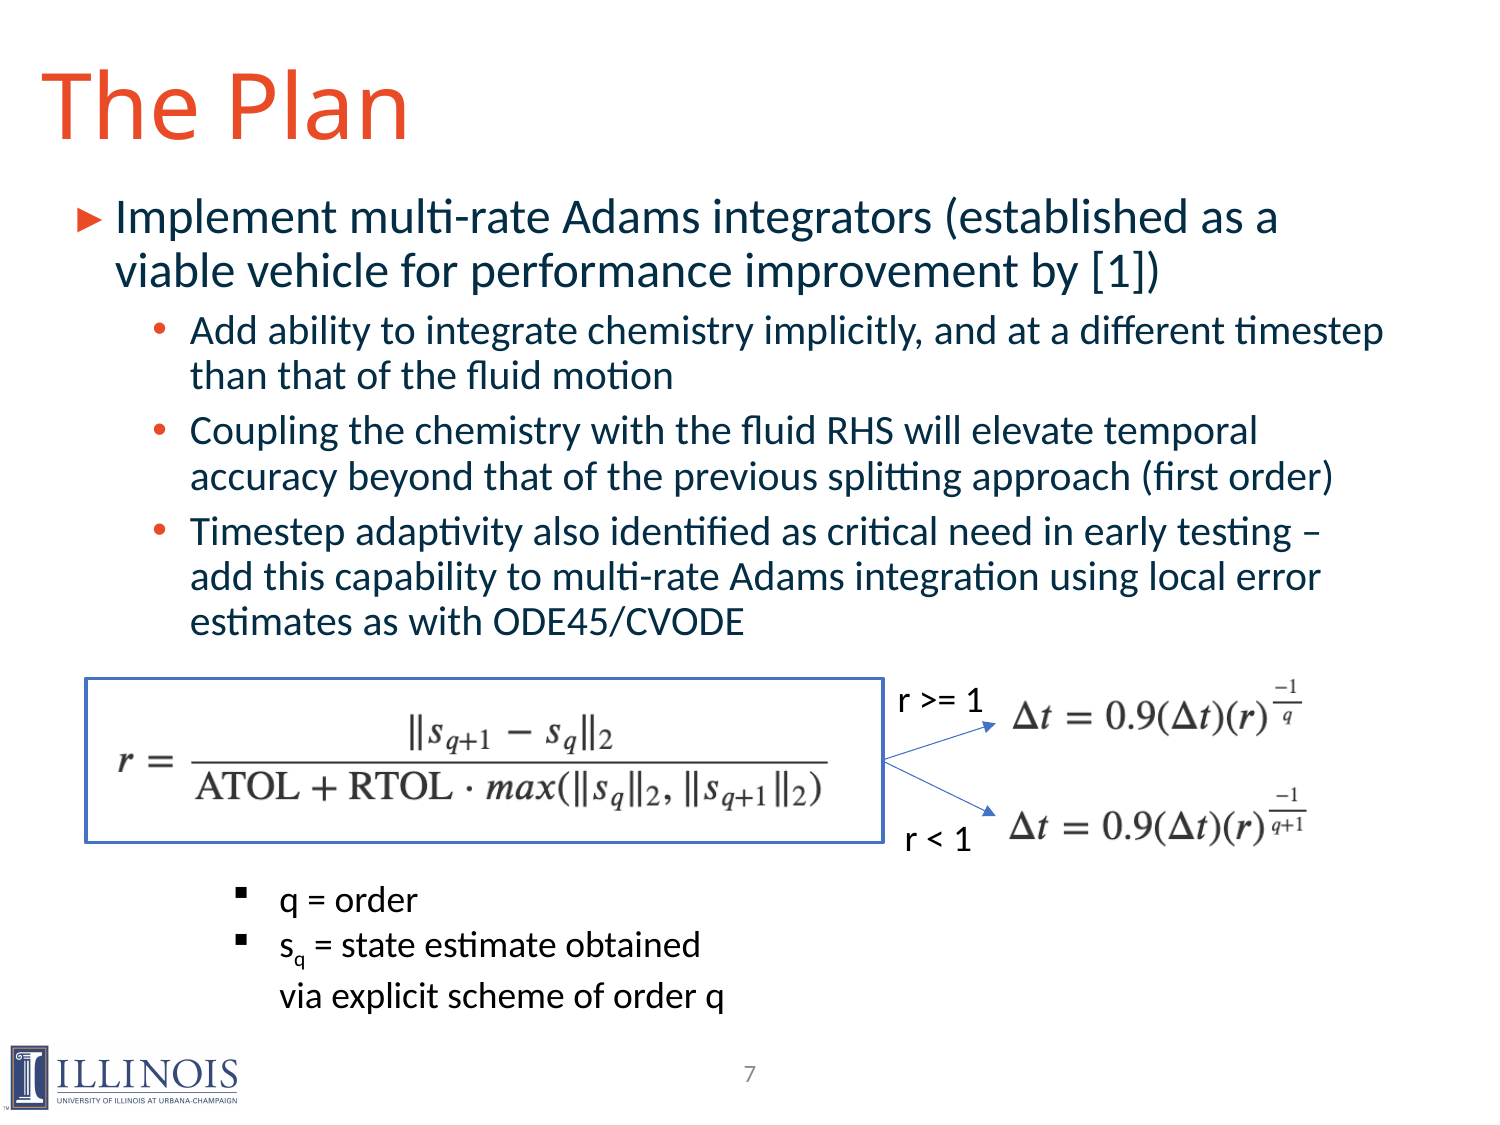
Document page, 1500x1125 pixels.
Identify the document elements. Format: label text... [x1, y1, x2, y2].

text_box r < 1 [884, 817, 993, 867]
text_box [881, 723, 996, 760]
picture [0, 1042, 241, 1113]
picture [87, 680, 882, 841]
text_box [881, 760, 996, 817]
picture [995, 774, 1317, 858]
slide_number 7 [718, 1042, 782, 1103]
text_box Implement multi-rate Adams integrators (established as a viable vehicle for performance improvement by [1]) Add ability to integrate chemistry implicitly, and at a different timestep than that of the fluid motion Coupling the chemistry with the fluid RHS will elevate temporal accuracy beyond that of the previous splitting approach (first order) Timestep adaptivity also identified as critical need in early testing – add this capability to multi-rate Adams integration using local error estimates as with ODE45/CVODE [62, 182, 1407, 1043]
title The Plan [26, 36, 1438, 183]
text_box q = order sq = state estimate obtained via explicit scheme of order q [217, 867, 752, 1024]
picture [989, 653, 1323, 752]
text_box r >= 1 [881, 667, 989, 723]
